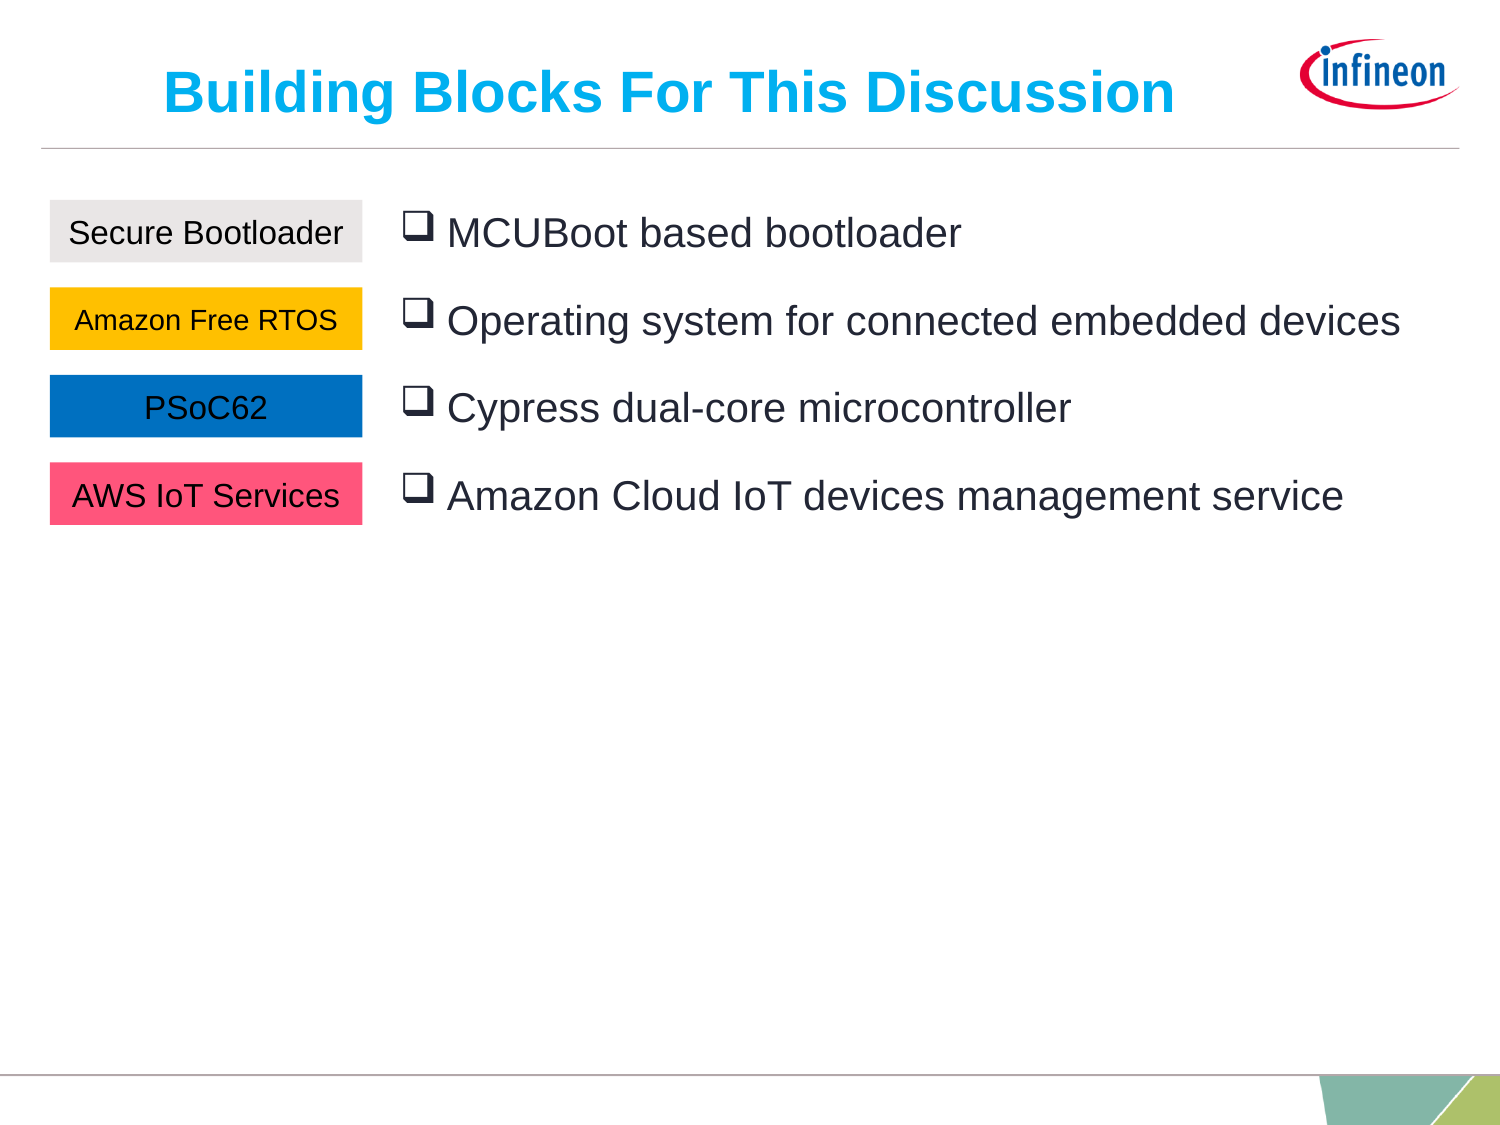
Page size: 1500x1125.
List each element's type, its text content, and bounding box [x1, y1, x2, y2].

picture [0, 0, 1500, 149]
text_box Cypress dual-core microcontroller [399, 381, 1450, 432]
text_box AWS IoT Services [49, 462, 363, 525]
text_box PSoC62 [49, 374, 363, 438]
text_box Operating system for connected embedded devices [399, 293, 1450, 344]
text_box Amazon Cloud IoT devices management service [399, 468, 1450, 519]
text_box MCUBoot based bootloader [399, 206, 1450, 257]
picture [0, 1074, 1500, 1125]
text_box Secure Bootloader [49, 199, 363, 263]
title Building Blocks For This Discussion [63, 37, 1279, 127]
text_box Amazon Free RTOS [49, 287, 363, 350]
